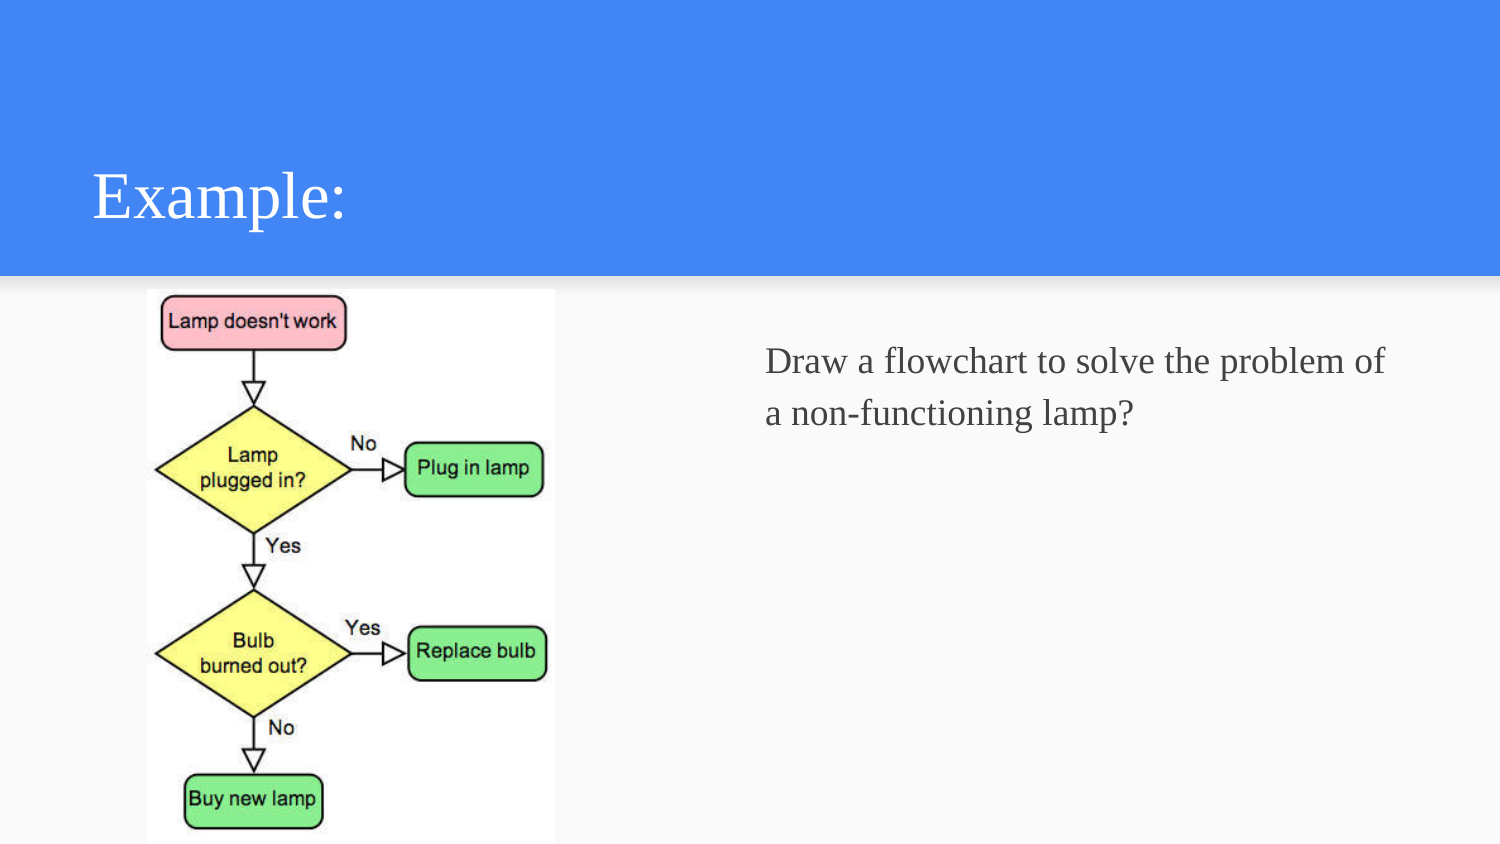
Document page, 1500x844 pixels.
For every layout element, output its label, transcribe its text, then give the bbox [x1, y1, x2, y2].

title Example: [77, 121, 1427, 248]
list Draw a flowchart to solve the problem of a non-functioning lamp? [750, 314, 1427, 760]
picture [147, 289, 555, 844]
